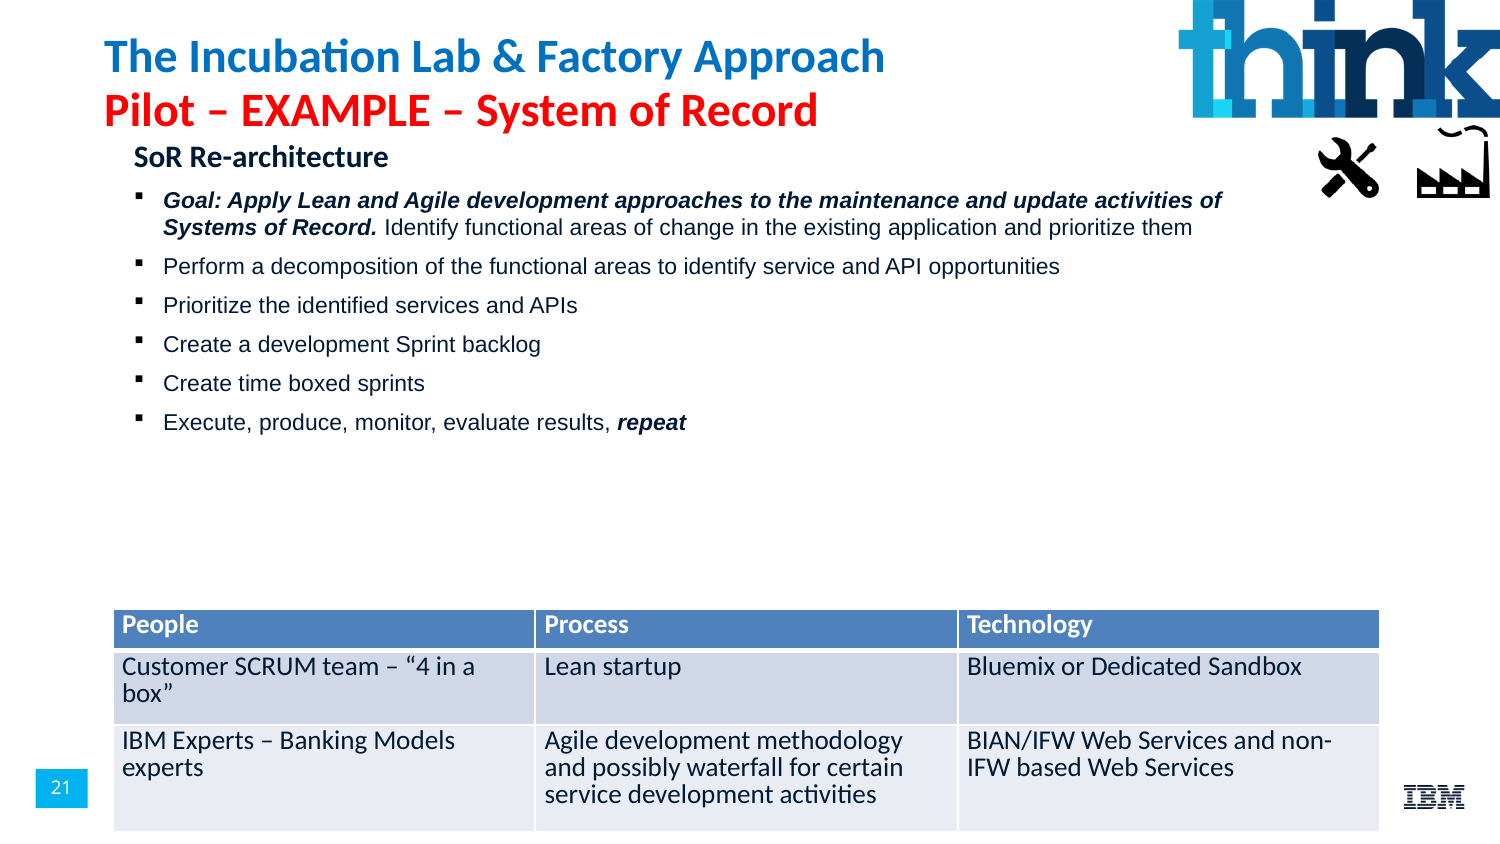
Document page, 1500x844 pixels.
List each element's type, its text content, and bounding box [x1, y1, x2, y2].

table_cell Lean startup [536, 653, 957, 724]
table_cell Customer SCRUM team – “4 in a box” [114, 653, 534, 724]
text_box SoR Re-architecture Goal: Apply Lean and Agile development approaches to the maintenance and update activities of Systems of Record. Identify functional areas of change in the existing application and prioritize them Perform a decomposition of the functional areas to identify service and API opportunities Prioritize the identified services and APIs Create a development Sprint backlog Create time boxed sprints Execute, produce, monitor, evaluate results, repeat [124, 131, 1309, 608]
table_cell Bluemix or Dedicated Sandbox [959, 653, 1379, 724]
picture [1318, 137, 1379, 198]
table_header Technology [959, 610, 1379, 648]
table_header People [114, 610, 534, 648]
table_cell Agile development methodology and possibly waterfall for certain service development activities [536, 726, 957, 831]
text_box The Incubation Lab & Factory Approach Pilot – EXAMPLE – System of Record [94, 25, 1309, 195]
table_cell IBM Experts – Banking Models experts [114, 726, 534, 831]
picture [1416, 125, 1490, 198]
picture [1404, 785, 1466, 809]
table_header Process [536, 610, 957, 648]
table_cell BIAN/IFW Web Services and non-IFW based Web Services [959, 726, 1379, 831]
picture [1178, 0, 1500, 118]
